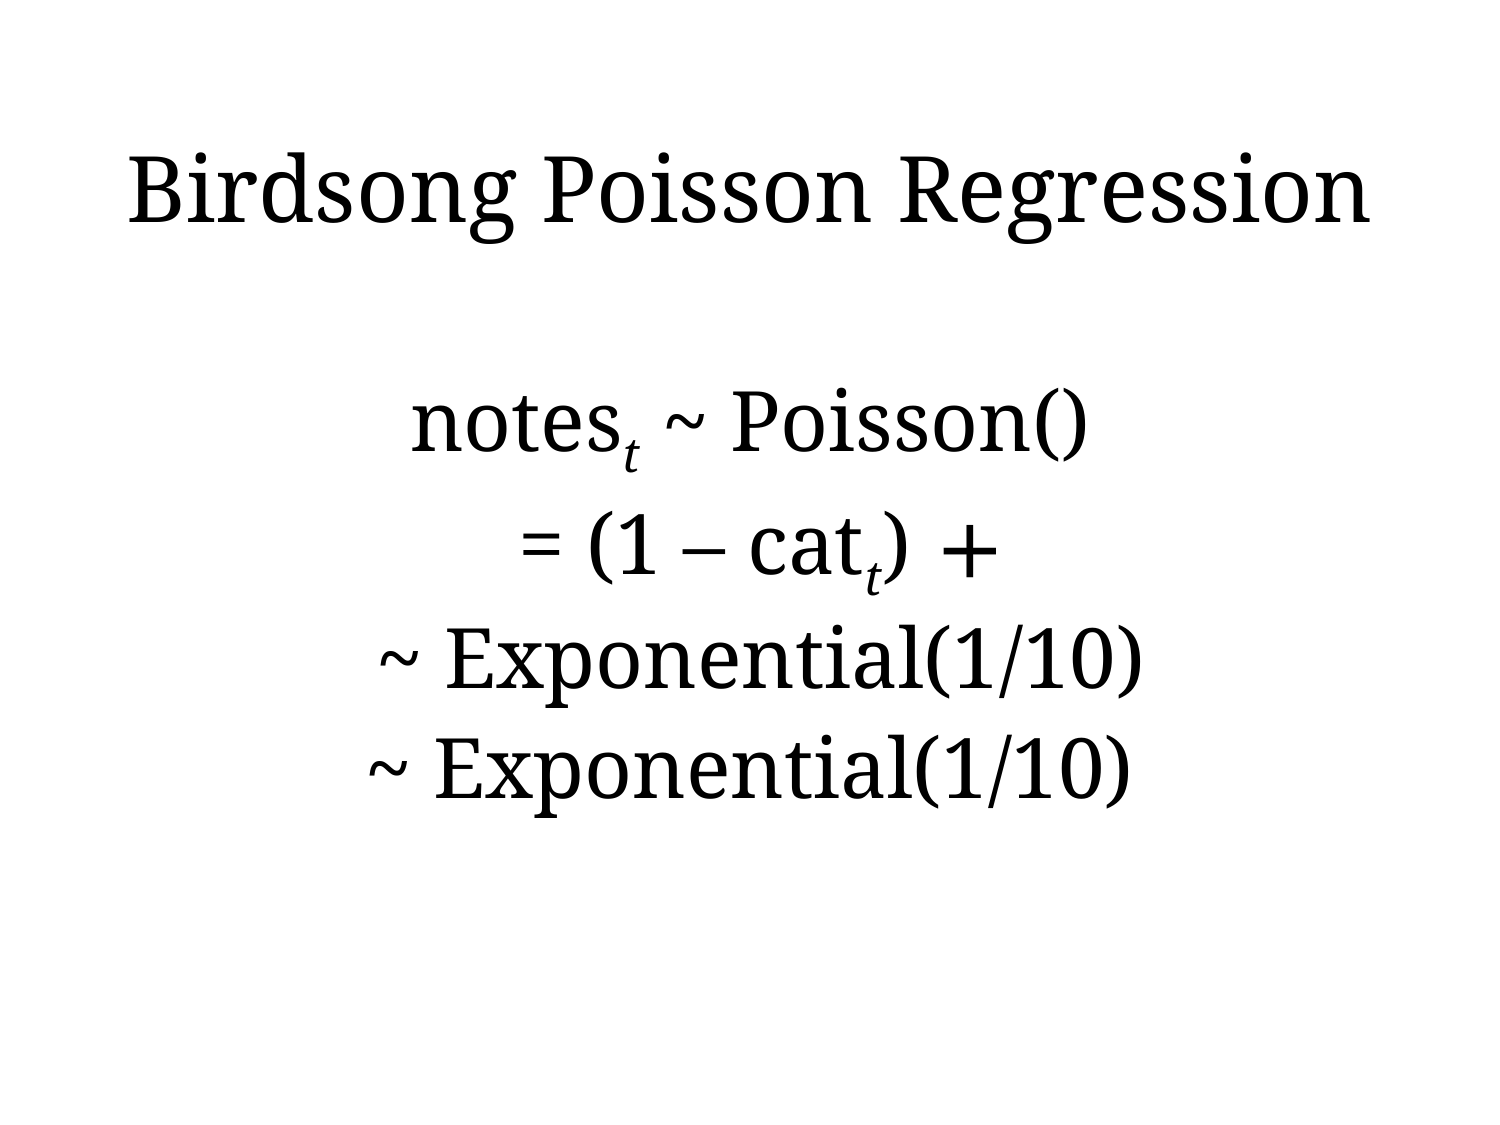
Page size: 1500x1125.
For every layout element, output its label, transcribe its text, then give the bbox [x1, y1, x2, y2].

title Birdsong Poisson Regression [51, 83, 1449, 302]
